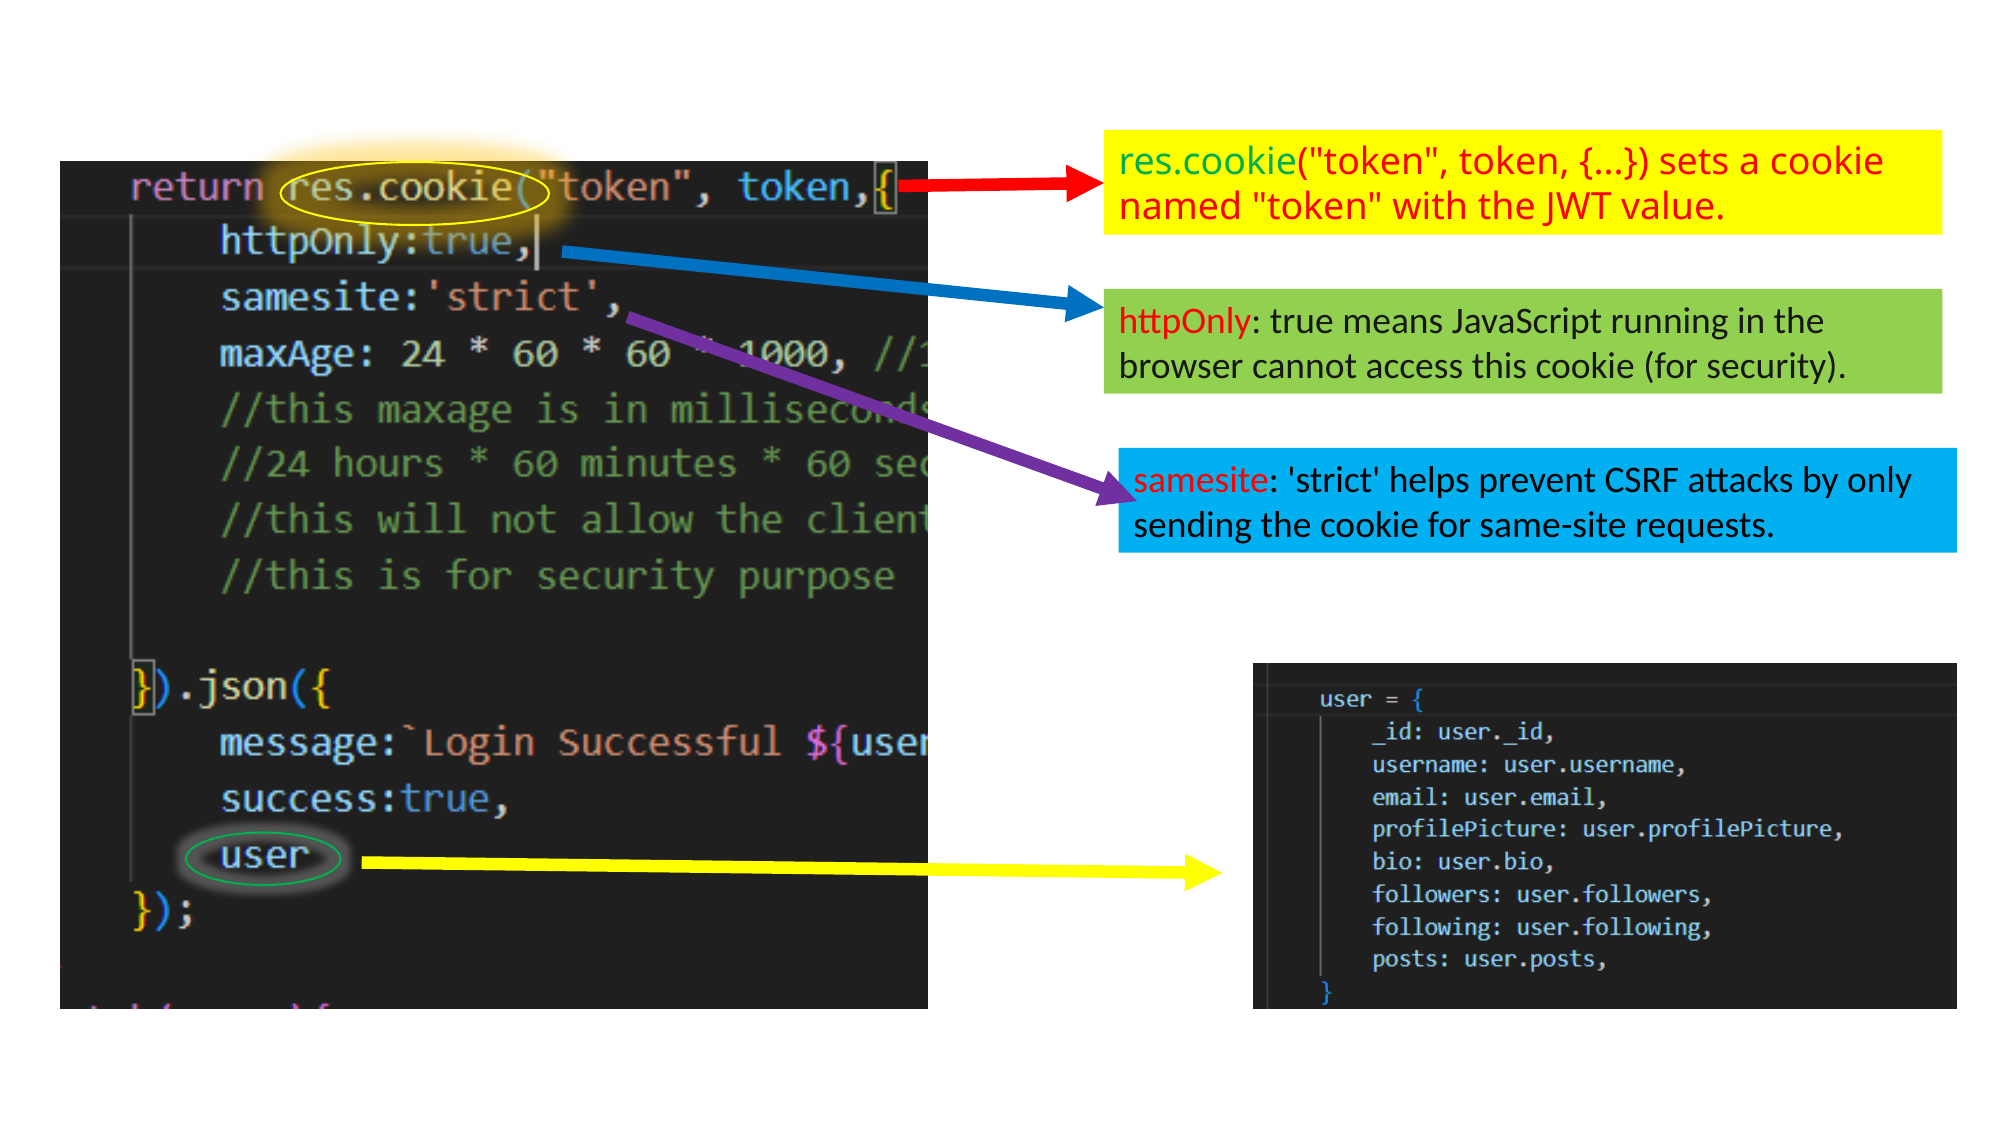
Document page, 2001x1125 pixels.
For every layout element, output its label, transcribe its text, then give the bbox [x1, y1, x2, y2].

text_box res.cookie("token", token, {...}) sets a cookie named "token" with the JWT value. [1103, 129, 1943, 235]
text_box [361, 862, 1223, 873]
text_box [898, 182, 1104, 186]
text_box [561, 251, 1104, 308]
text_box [627, 316, 1137, 502]
text_box samesite: 'strict' helps prevent CSRF attacks by only sending the cookie for same-site requests. [1118, 447, 1957, 553]
picture [1253, 663, 1957, 1009]
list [59, 161, 928, 1009]
text_box httpOnly: true means JavaScript running in the browser cannot access this cookie (for security). [1103, 288, 1943, 394]
